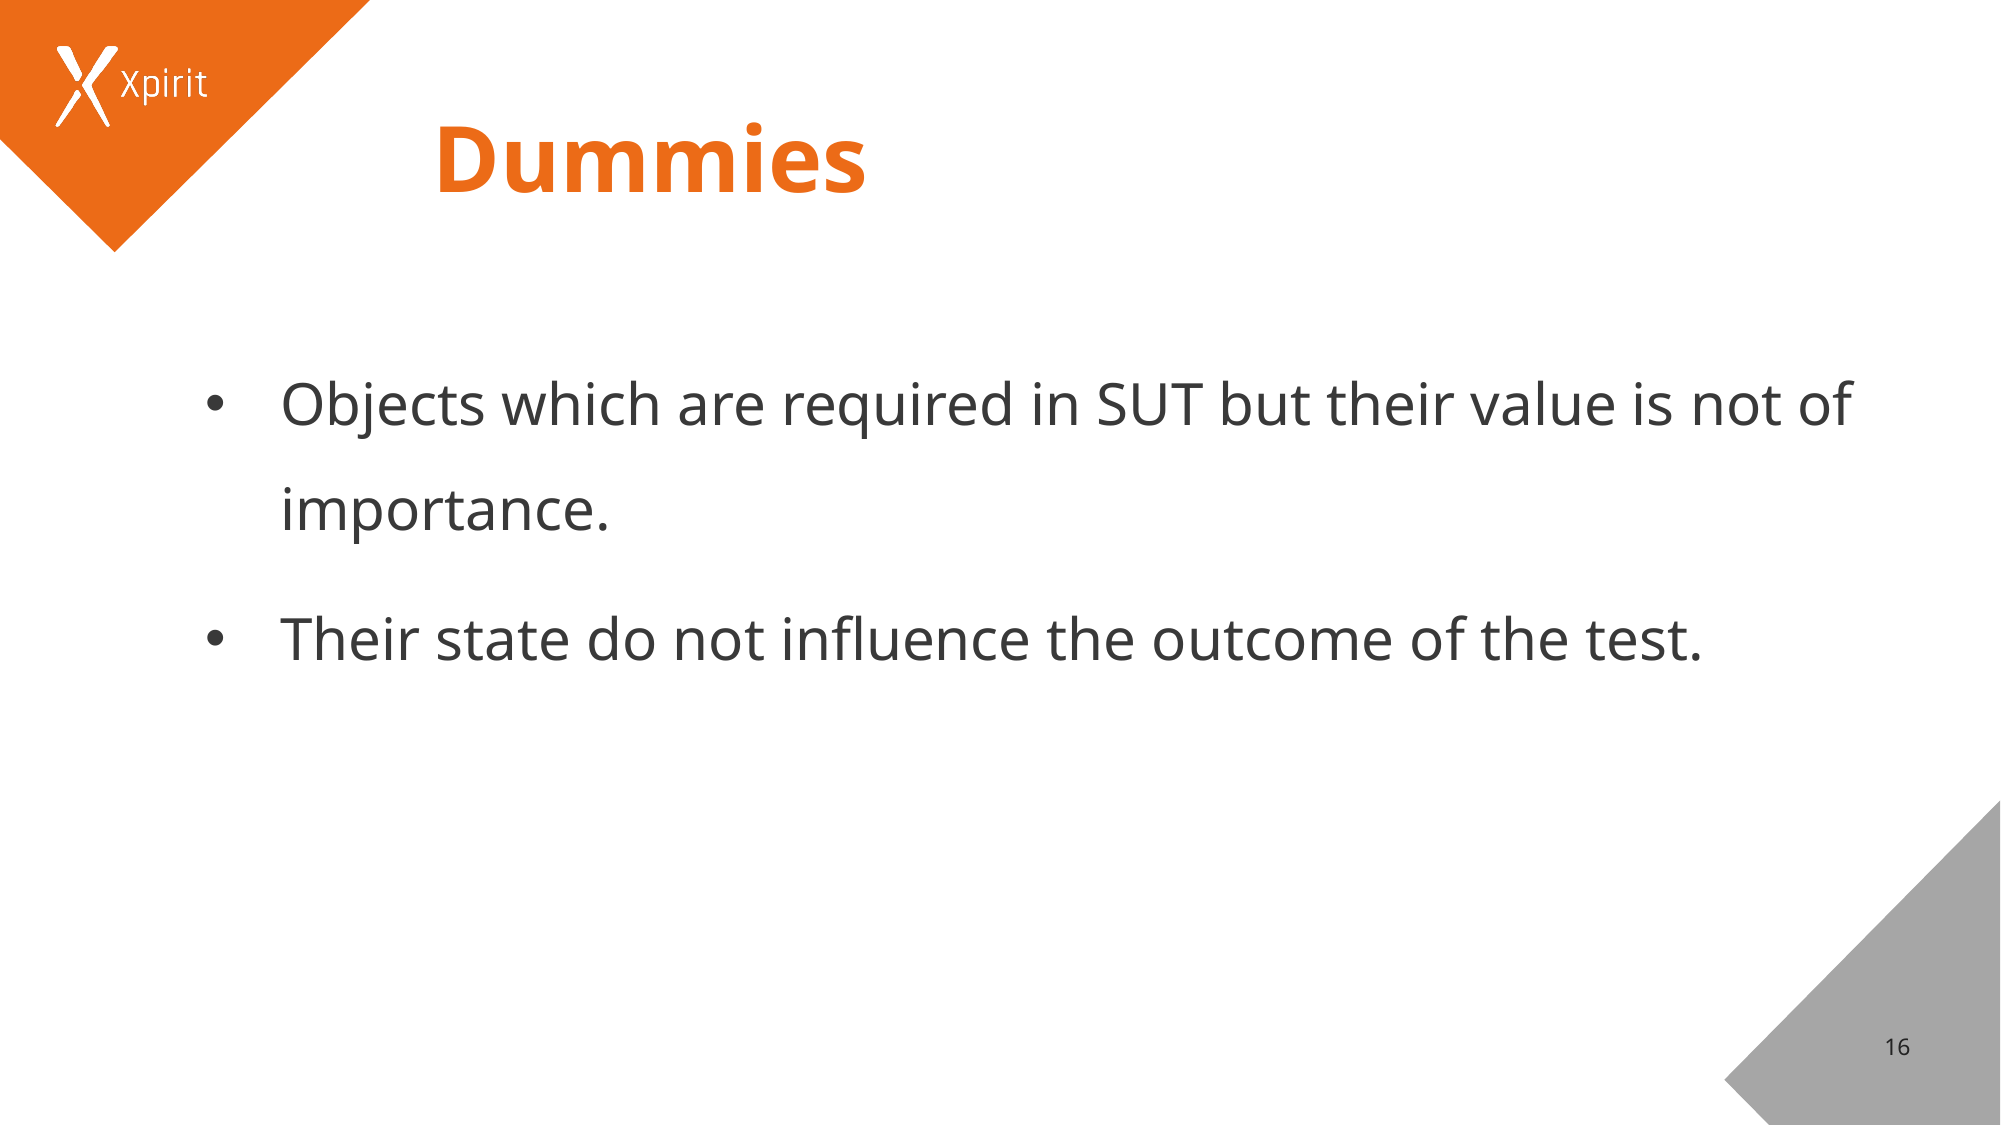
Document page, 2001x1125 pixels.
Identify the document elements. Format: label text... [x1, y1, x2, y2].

list Objects which are required in SUT but their value is not of importance. Their state do not influence the outcome of the test. [205, 332, 1926, 1009]
slide_number 16 [1861, 1025, 1926, 1062]
picture [55, 46, 207, 127]
title Dummies [432, 122, 1926, 196]
